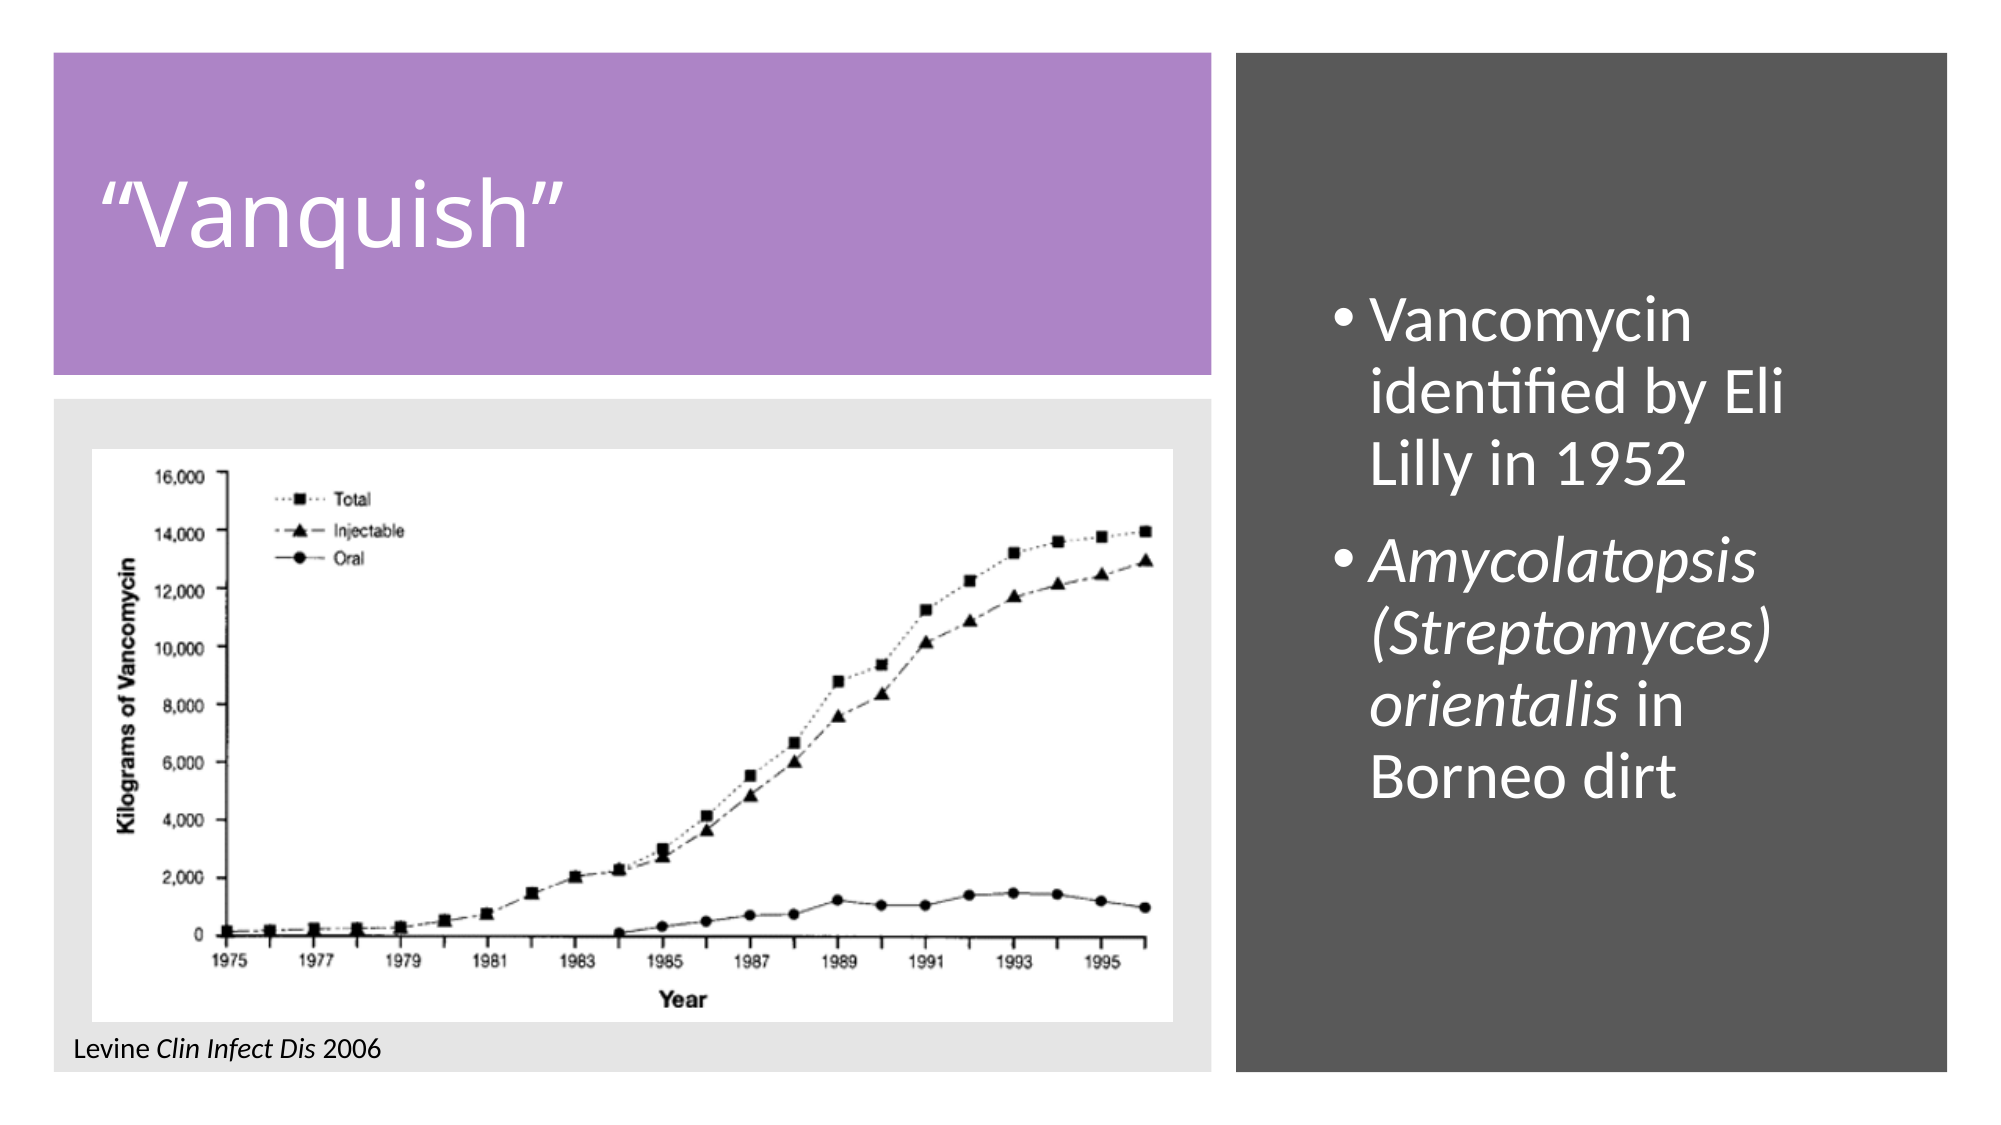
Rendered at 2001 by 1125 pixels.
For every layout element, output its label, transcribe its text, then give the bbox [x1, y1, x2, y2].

picture [92, 449, 1173, 1022]
text_box [1235, 52, 1948, 1073]
text_box [53, 398, 1212, 1073]
text_box [53, 52, 1212, 376]
text_box Levine Clin Infect Dis 2006 [58, 1022, 627, 1073]
title “Vanquish” [85, 84, 1168, 352]
list Vancomycin identified by Eli Lilly in 1952 Amycolatopsis (Streptomyces) orientalis in Borneo dirt [1317, 150, 1879, 947]
